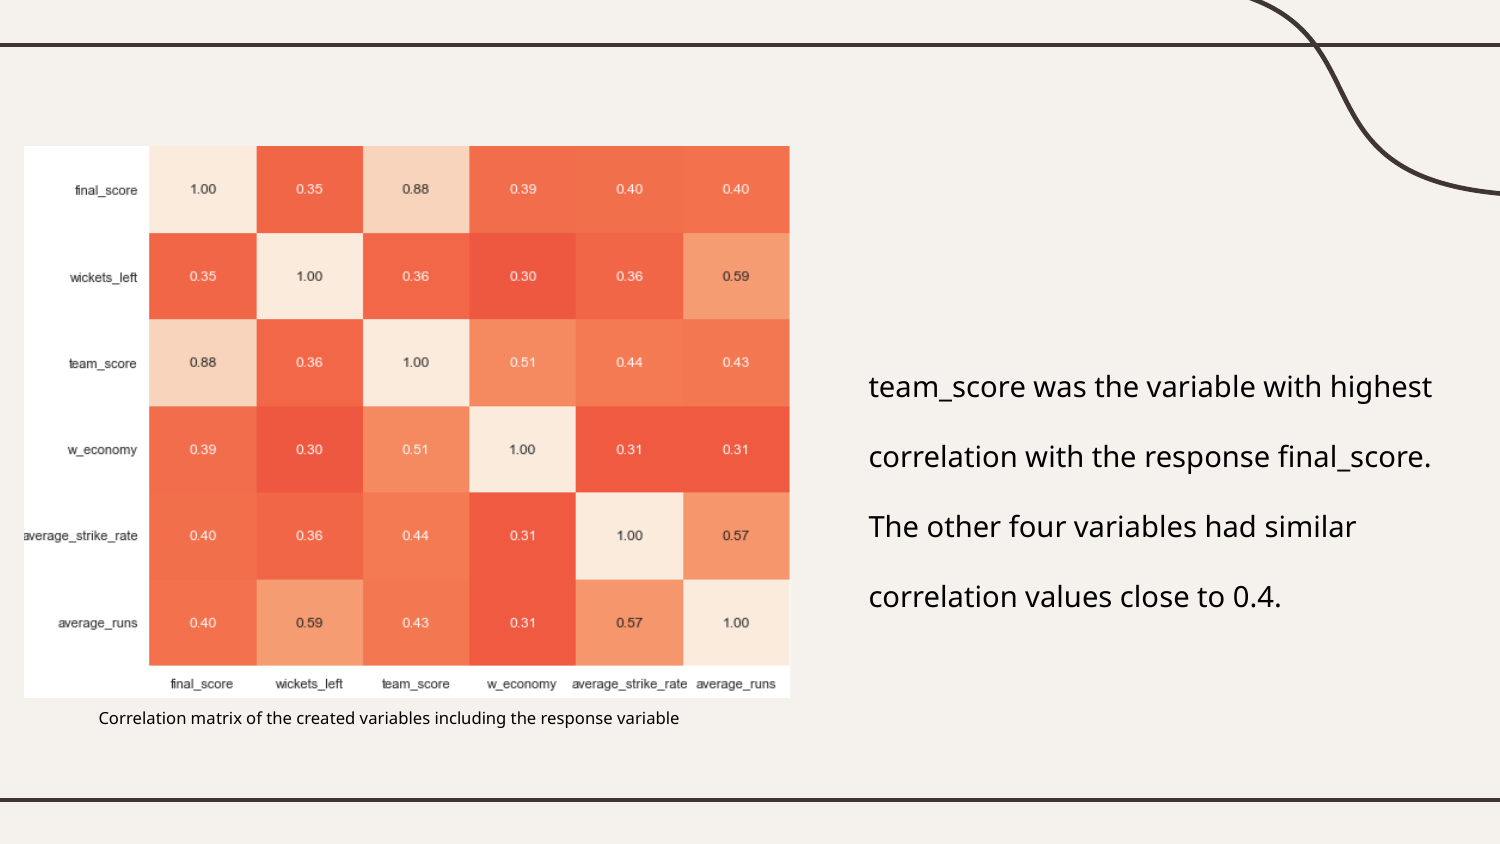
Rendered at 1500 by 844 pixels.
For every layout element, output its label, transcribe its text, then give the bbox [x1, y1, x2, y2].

text_box team_score was the variable with highest correlation with the response final_score. The other four variables had similar correlation values close to 0.4. [853, 318, 1468, 628]
picture [23, 145, 791, 698]
text_box Correlation matrix of the created variables including the response variable [83, 705, 731, 738]
